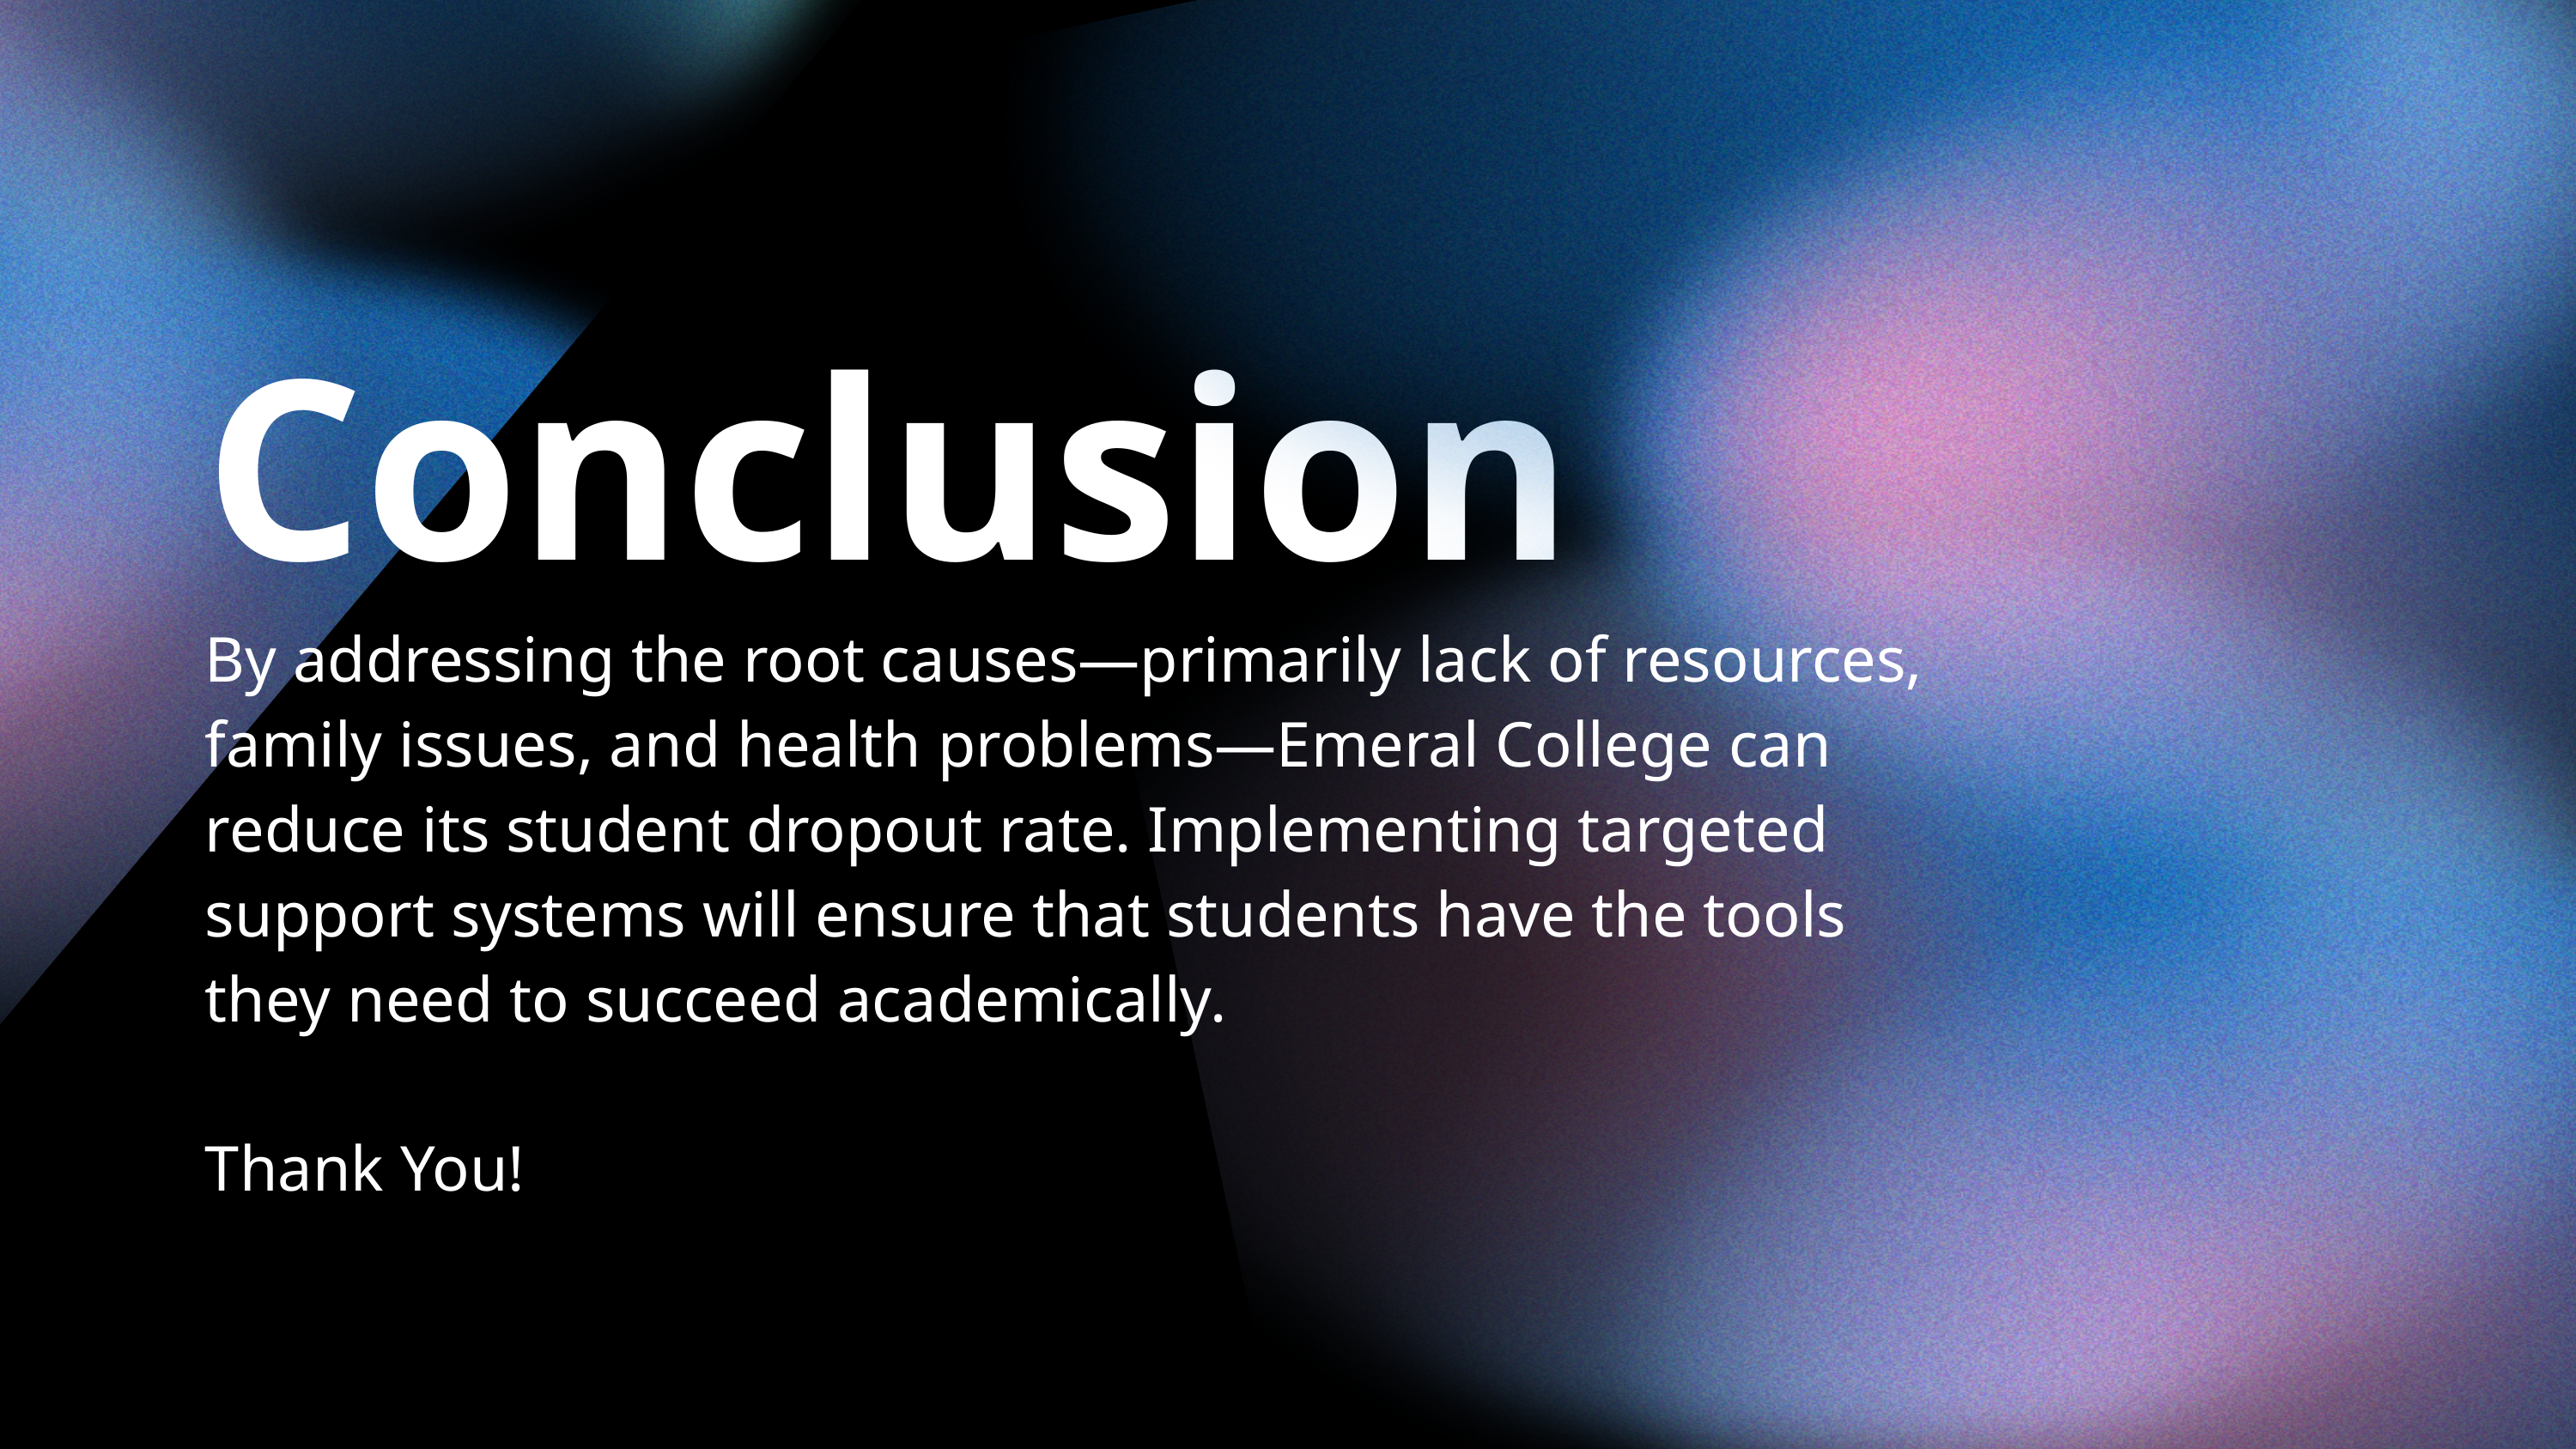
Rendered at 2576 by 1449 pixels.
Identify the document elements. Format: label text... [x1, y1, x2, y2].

text_box [0, 0, 862, 1025]
text_box By addressing the root causes—primarily lack of resources, family issues, and health problems—Emeral College can reduce its student dropout rate. Implementing targeted support systems will ensure that students have the tools they need to succeed academically. Thank You! [204, 609, 1979, 1374]
text_box [979, 0, 2576, 1449]
text_box Conclusion [204, 339, 1099, 609]
